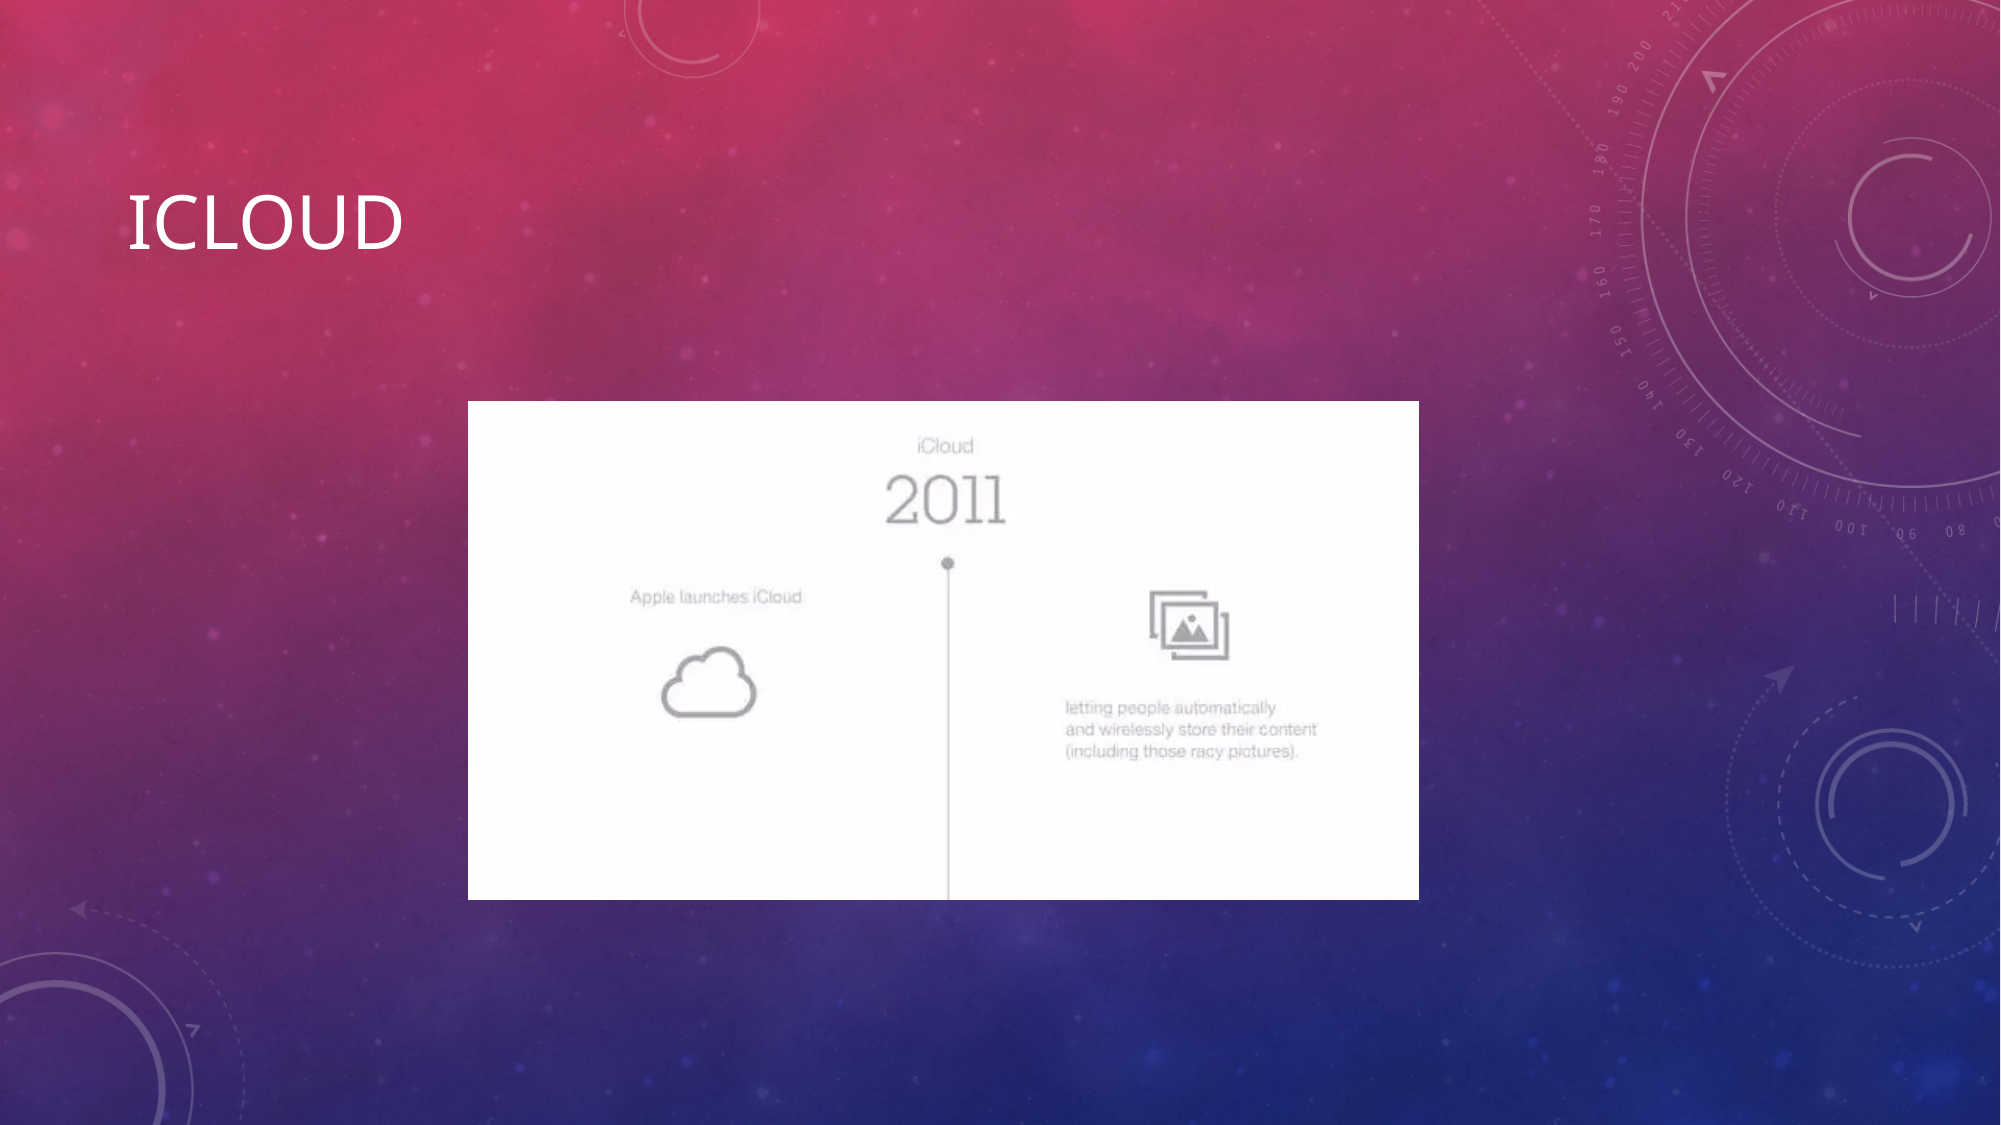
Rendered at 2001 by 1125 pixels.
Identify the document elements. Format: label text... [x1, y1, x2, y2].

title icloud [112, 99, 1775, 339]
picture [0, 0, 2001, 1125]
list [468, 401, 1419, 901]
